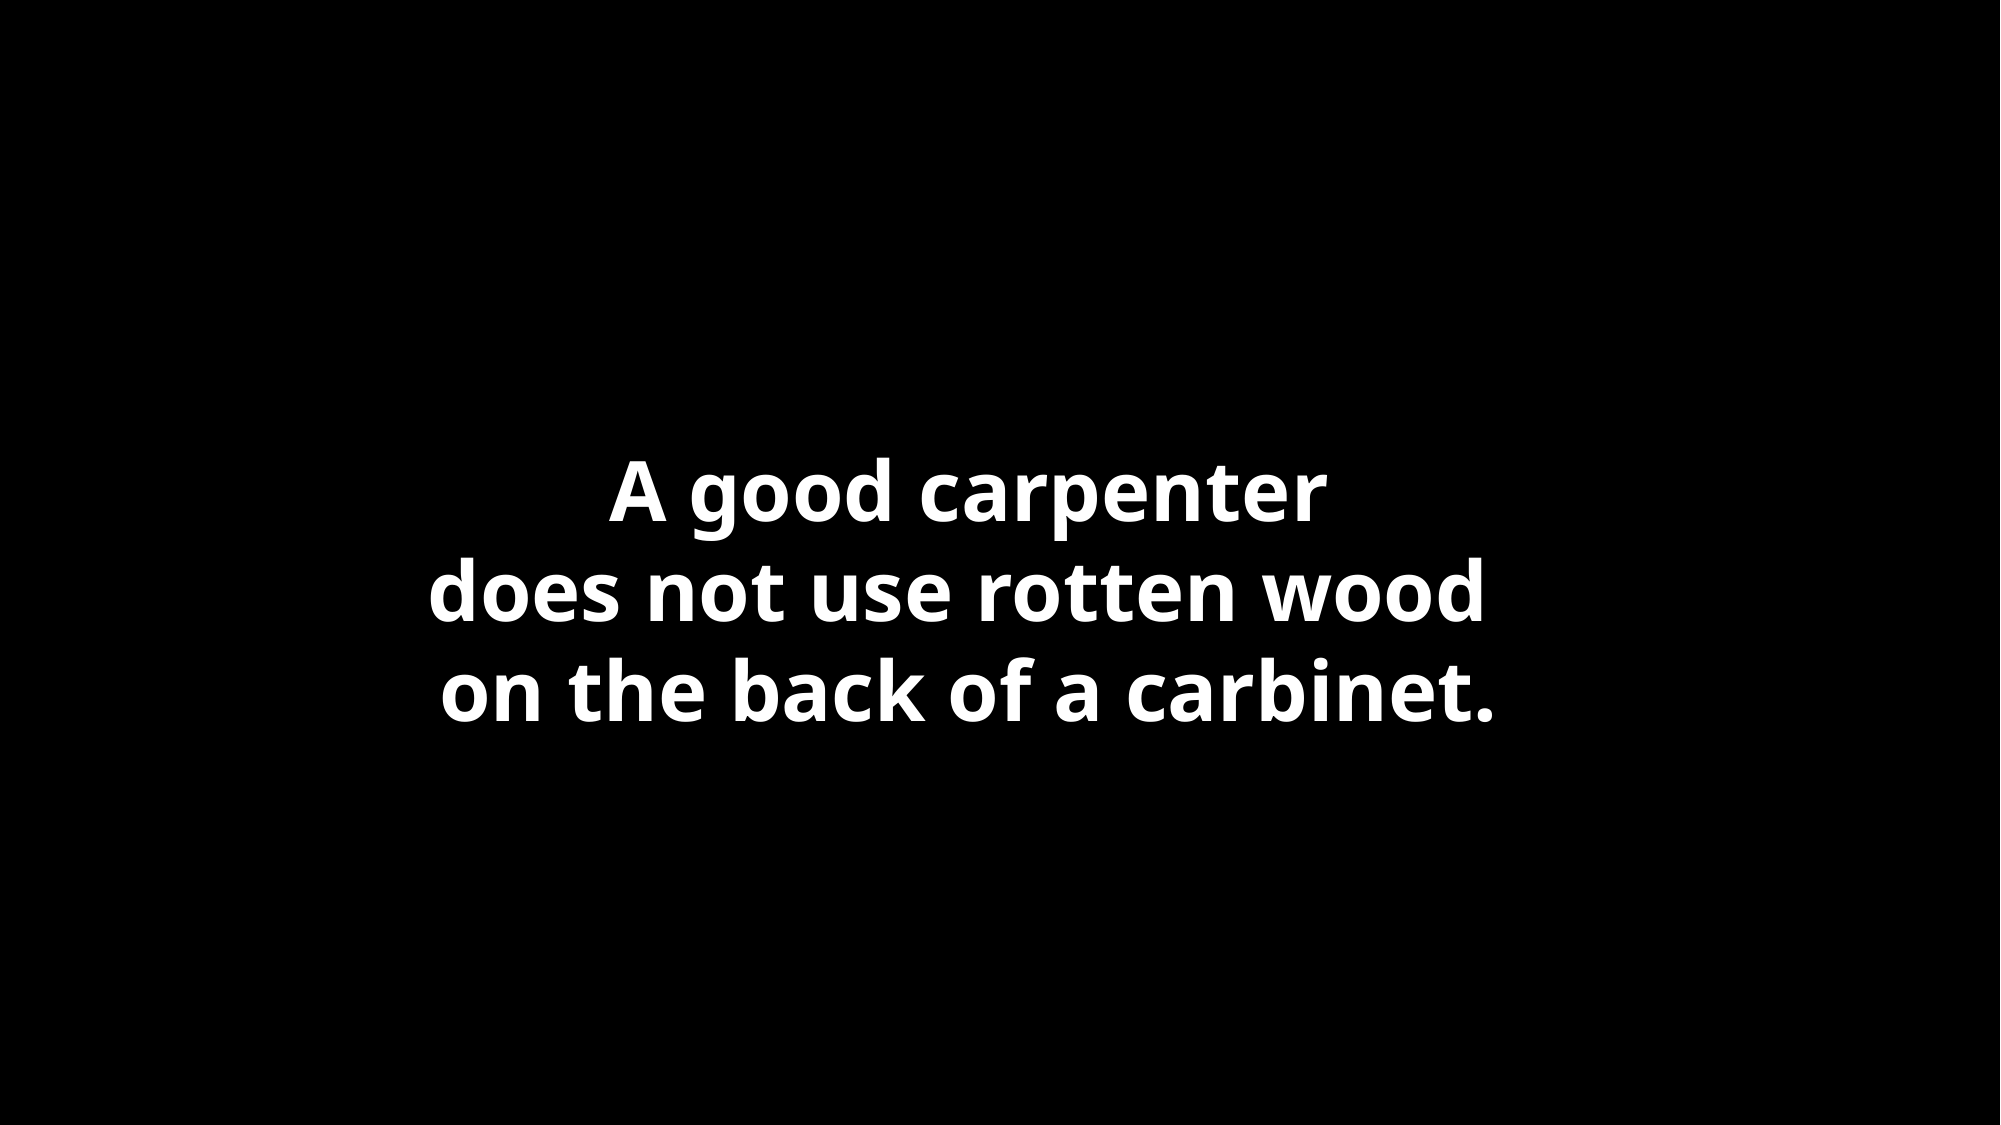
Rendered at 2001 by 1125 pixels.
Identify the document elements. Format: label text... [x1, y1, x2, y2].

text_box A good carpenter does not use rotten wood on the back of a carbinet. [333, 431, 1606, 746]
